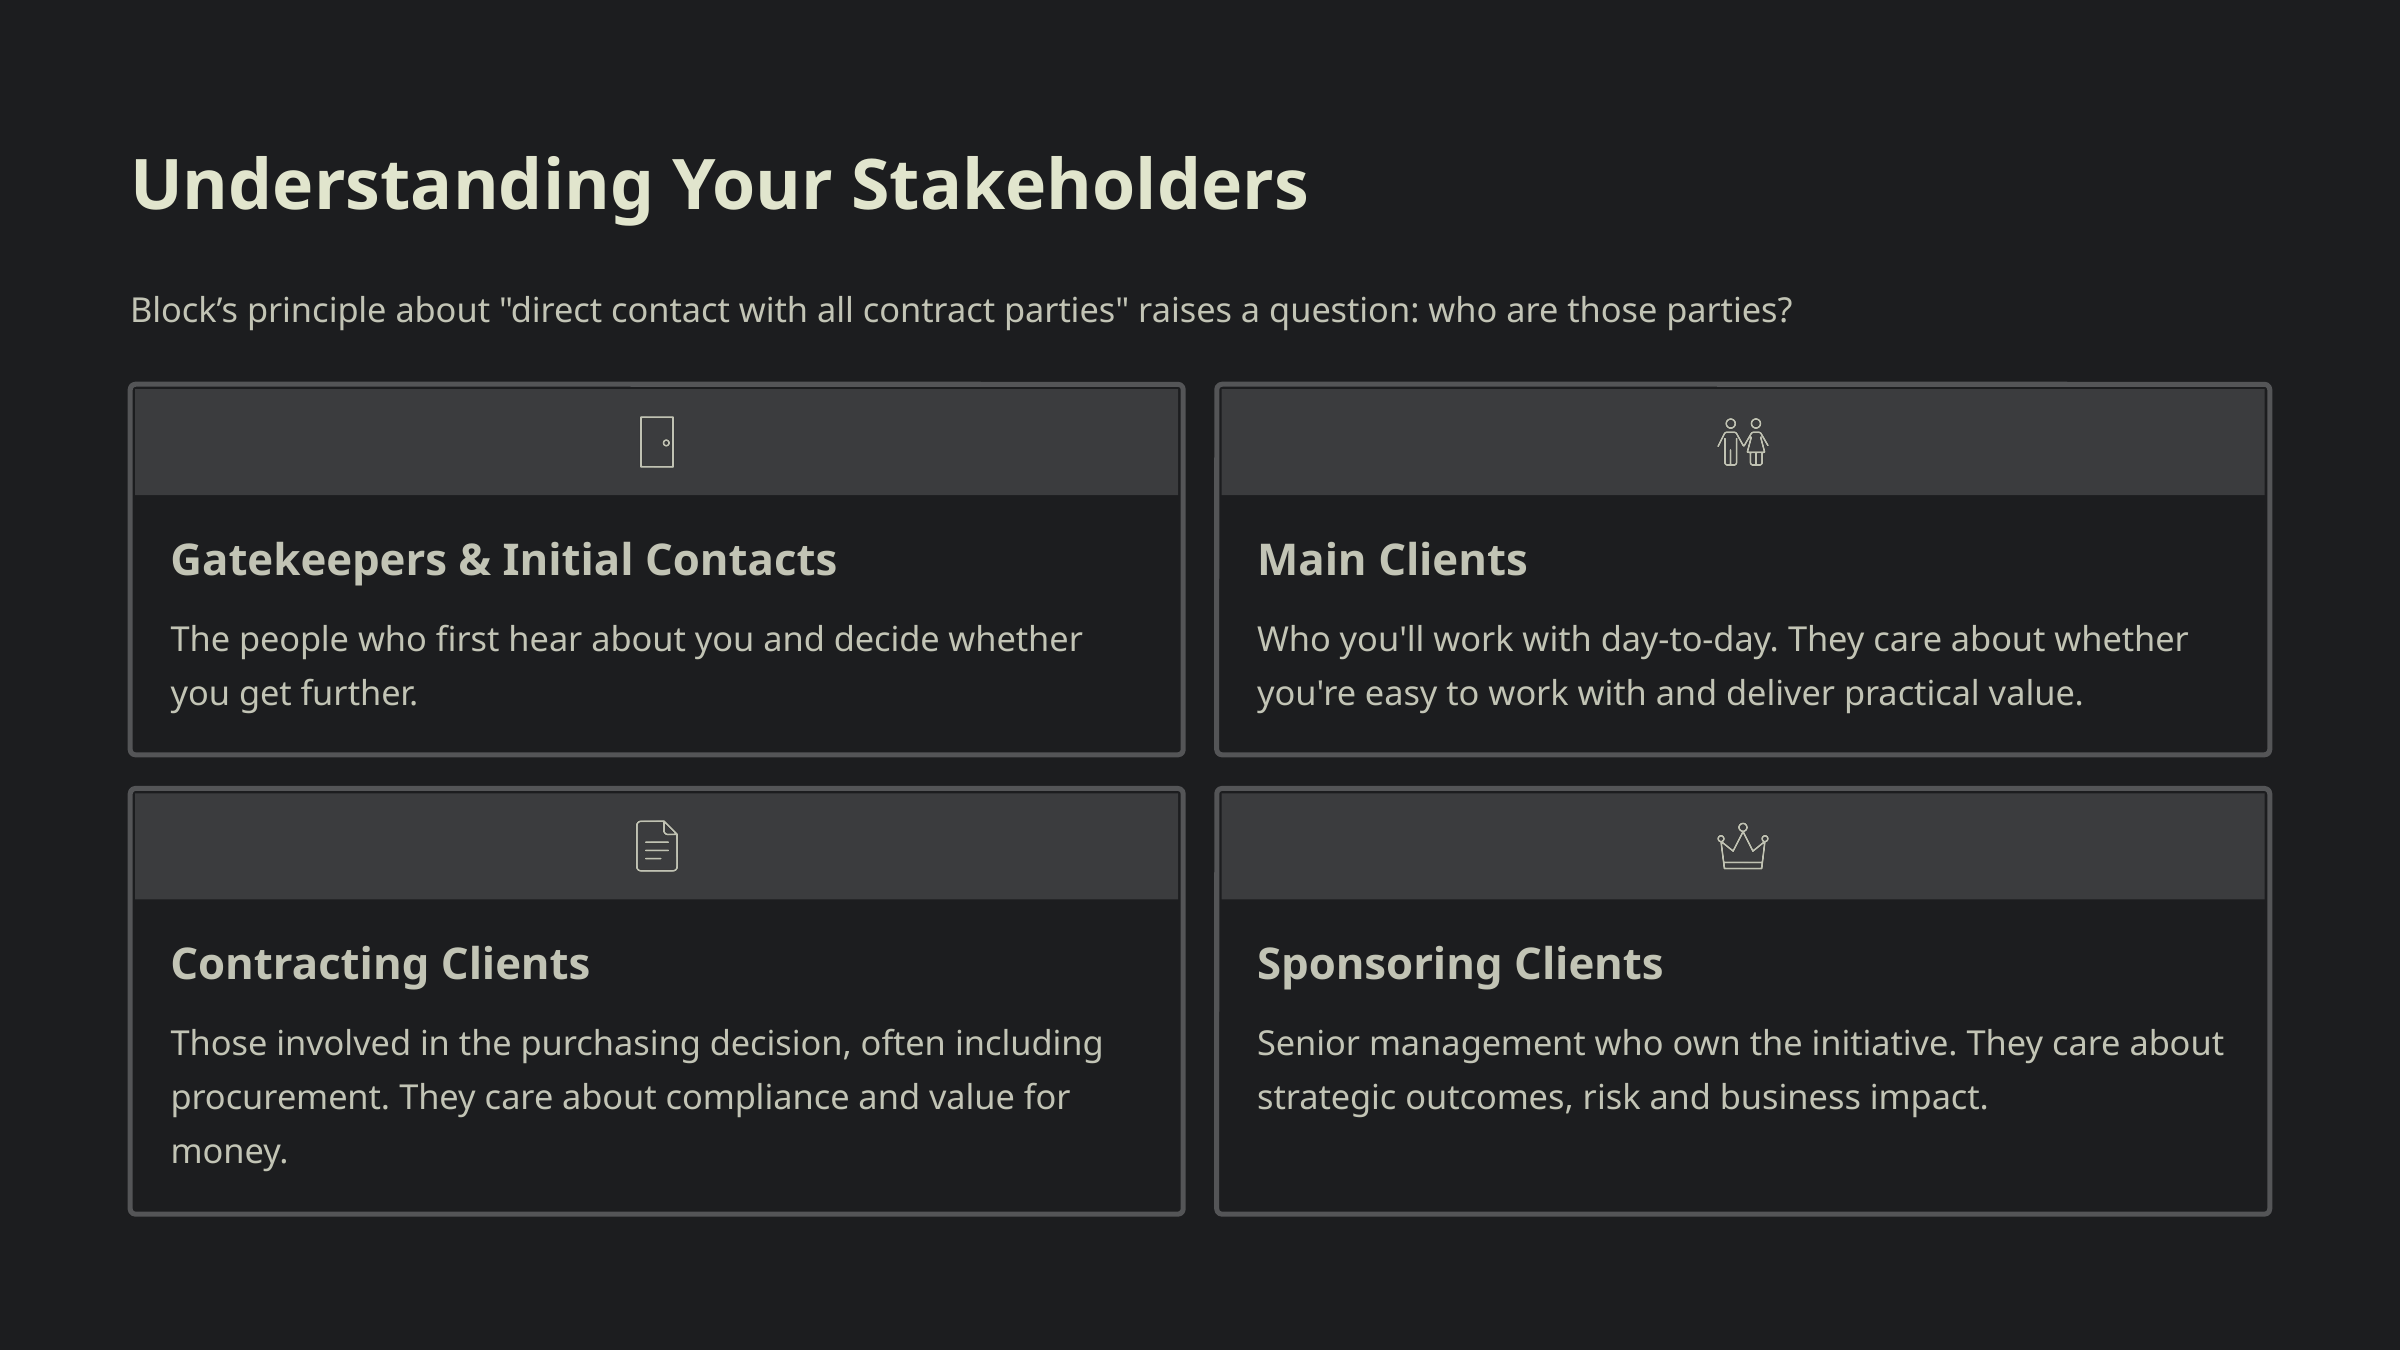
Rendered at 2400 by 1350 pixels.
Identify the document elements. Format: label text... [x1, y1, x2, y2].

picture [630, 819, 684, 873]
text_box [135, 389, 1179, 496]
text_box The people who first hear about you and decide whether you get further. [170, 604, 1143, 715]
picture [1716, 415, 1770, 469]
text_box [130, 384, 1184, 755]
text_box Who you'll work with day-to-day. They care about whether you're easy to work with and deliver practical value. [1257, 604, 2230, 715]
text_box [130, 788, 1184, 1215]
text_box Main Clients [1257, 528, 1699, 585]
text_box Those involved in the purchasing decision, often including procurement. They care about compliance and value for money. [170, 1008, 1143, 1174]
text_box Gatekeepers & Initial Contacts [170, 528, 787, 585]
picture [1716, 819, 1770, 873]
text_box Block’s principle about "direct contact with all contract parties" raises a question: who are those parties? [130, 275, 2270, 331]
text_box [1216, 384, 2270, 755]
text_box Sponsoring Clients [1257, 933, 1699, 989]
text_box Understanding Your Stakeholders [130, 135, 1218, 225]
picture [630, 415, 684, 469]
text_box [1221, 389, 2265, 496]
text_box Senior management who own the initiative. They care about strategic outcomes, risk and business impact. [1257, 1008, 2230, 1119]
text_box Contracting Clients [170, 933, 613, 989]
text_box [1221, 793, 2265, 900]
text_box [135, 793, 1179, 900]
text_box [1216, 788, 2270, 1215]
